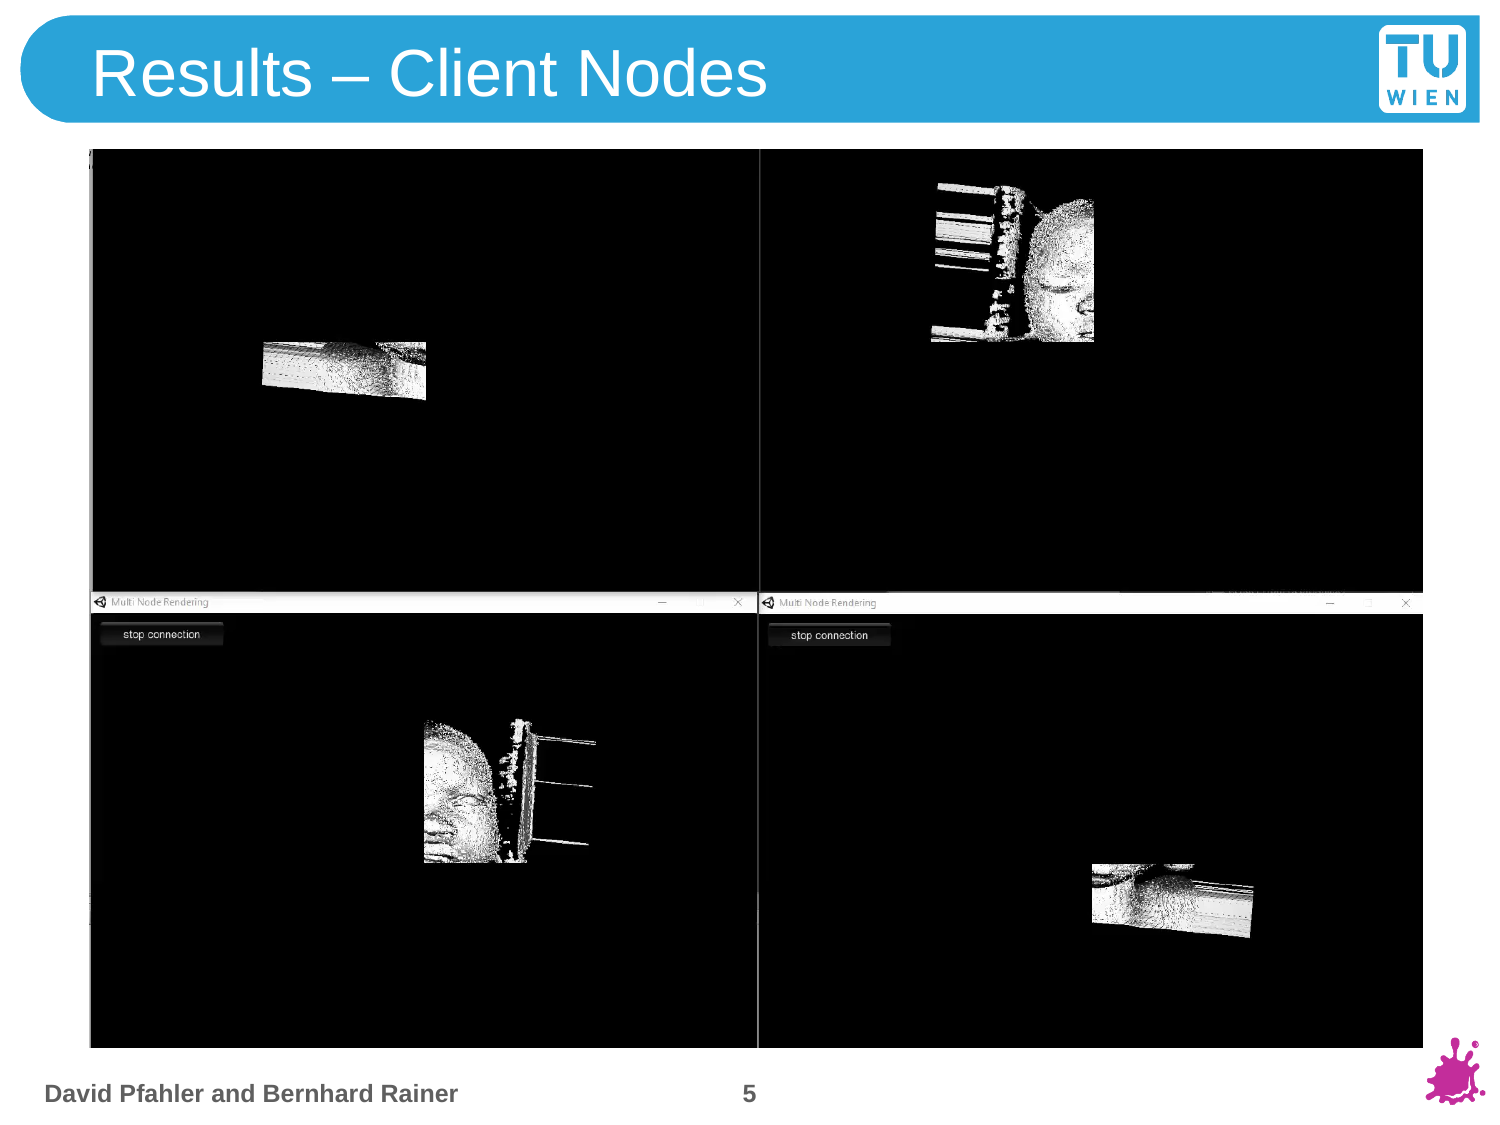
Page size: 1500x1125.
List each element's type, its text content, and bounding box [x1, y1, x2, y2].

slide_number 5 [660, 1067, 839, 1118]
picture [1379, 25, 1466, 113]
footer David Pfahler and Bernhard Rainer [29, 1067, 632, 1118]
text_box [88, 148, 1424, 1050]
title Results – Client Nodes [76, 6, 1351, 132]
